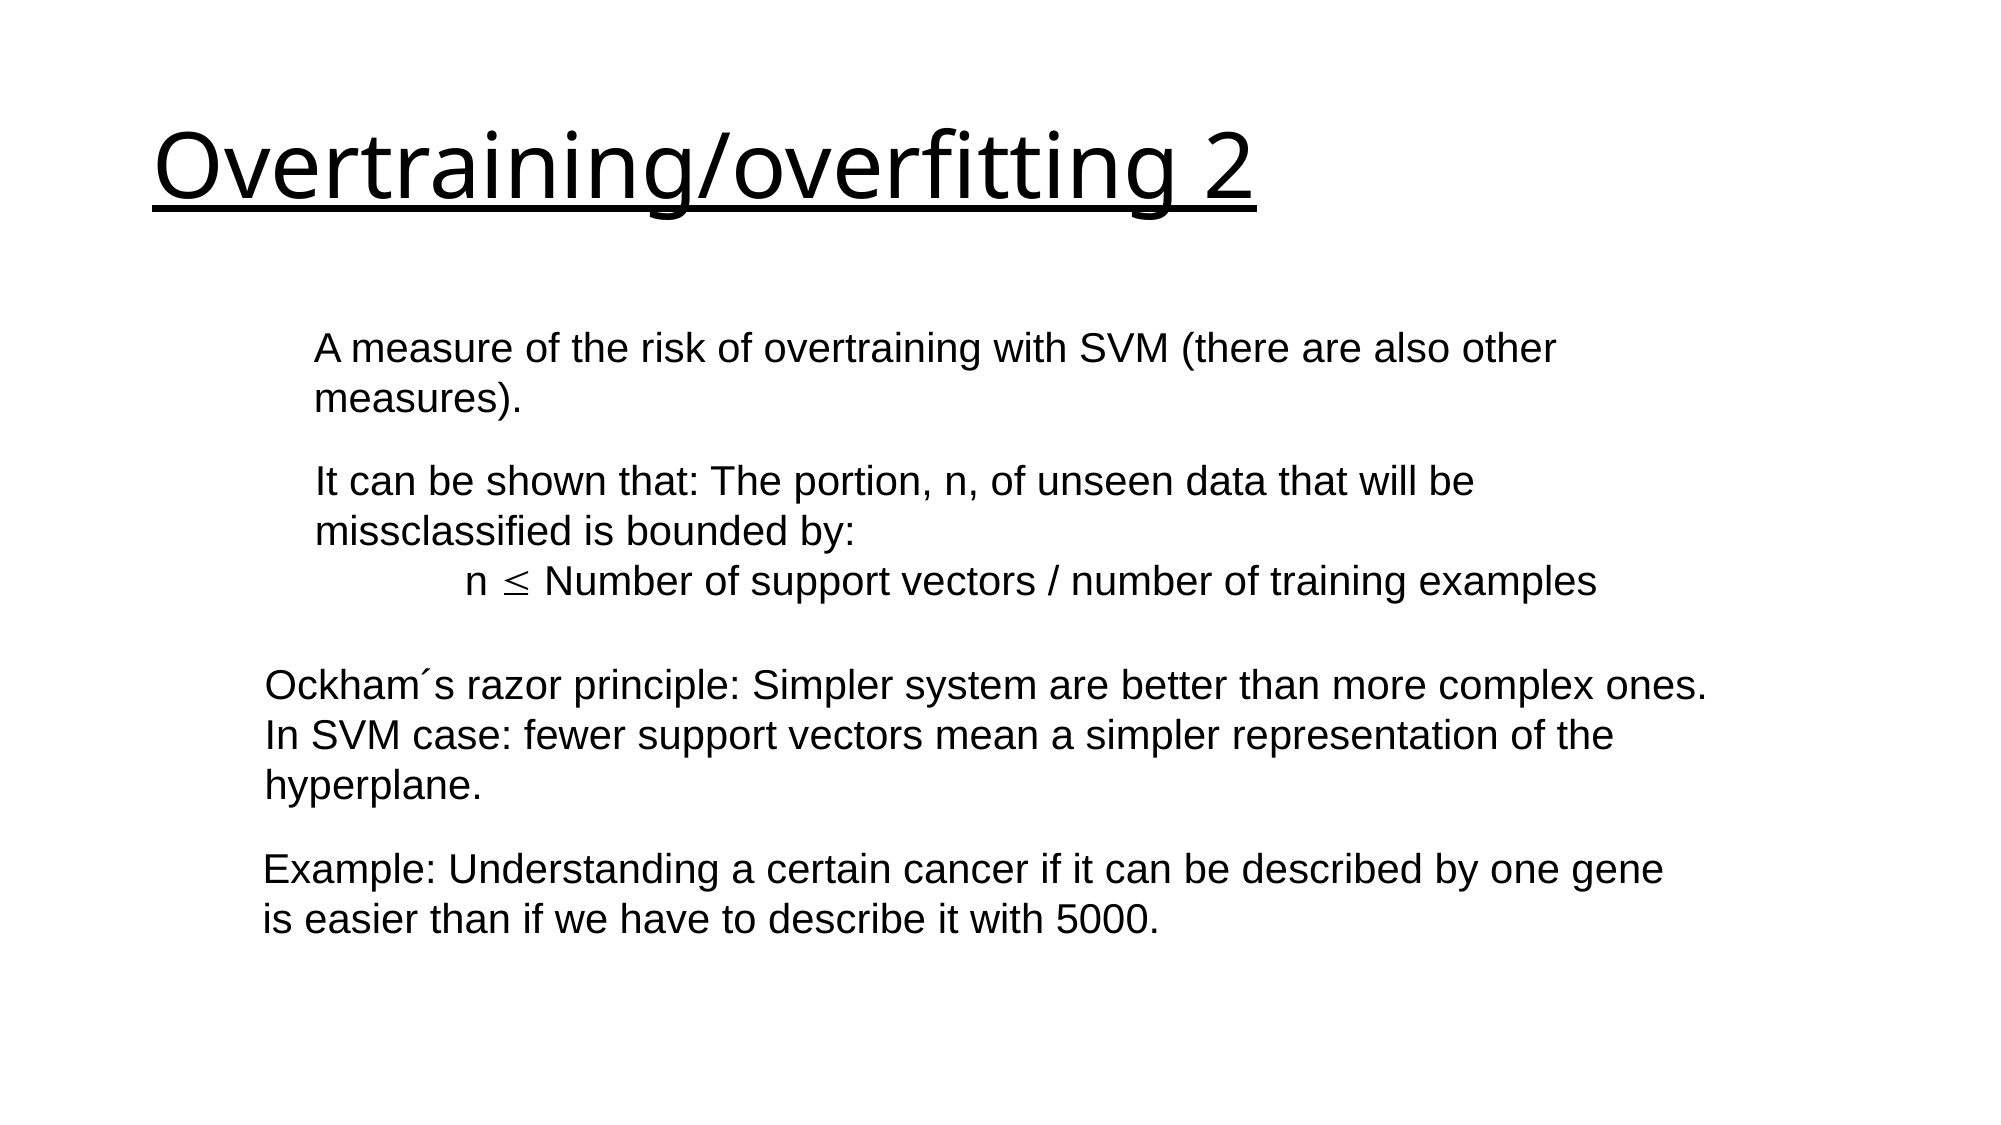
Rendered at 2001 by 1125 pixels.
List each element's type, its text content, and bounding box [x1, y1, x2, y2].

text_box A measure of the risk of overtraining with SVM (there are also other measures). [299, 313, 1573, 428]
title Overtraining/overfitting 2 [137, 59, 1863, 278]
text_box Ockham´s razor principle: Simpler system are better than more complex ones. In SVM case: fewer support vectors mean a simpler representation of the hyperplane. [249, 650, 1765, 815]
text_box Example: Understanding a certain cancer if it can be described by one gene is easier than if we have to describe it with 5000. [247, 834, 1692, 950]
text_box It can be shown that: The portion, n, of unseen data that will be missclassified is bounded by: n  Number of support vectors / number of training examples [300, 446, 1675, 612]
